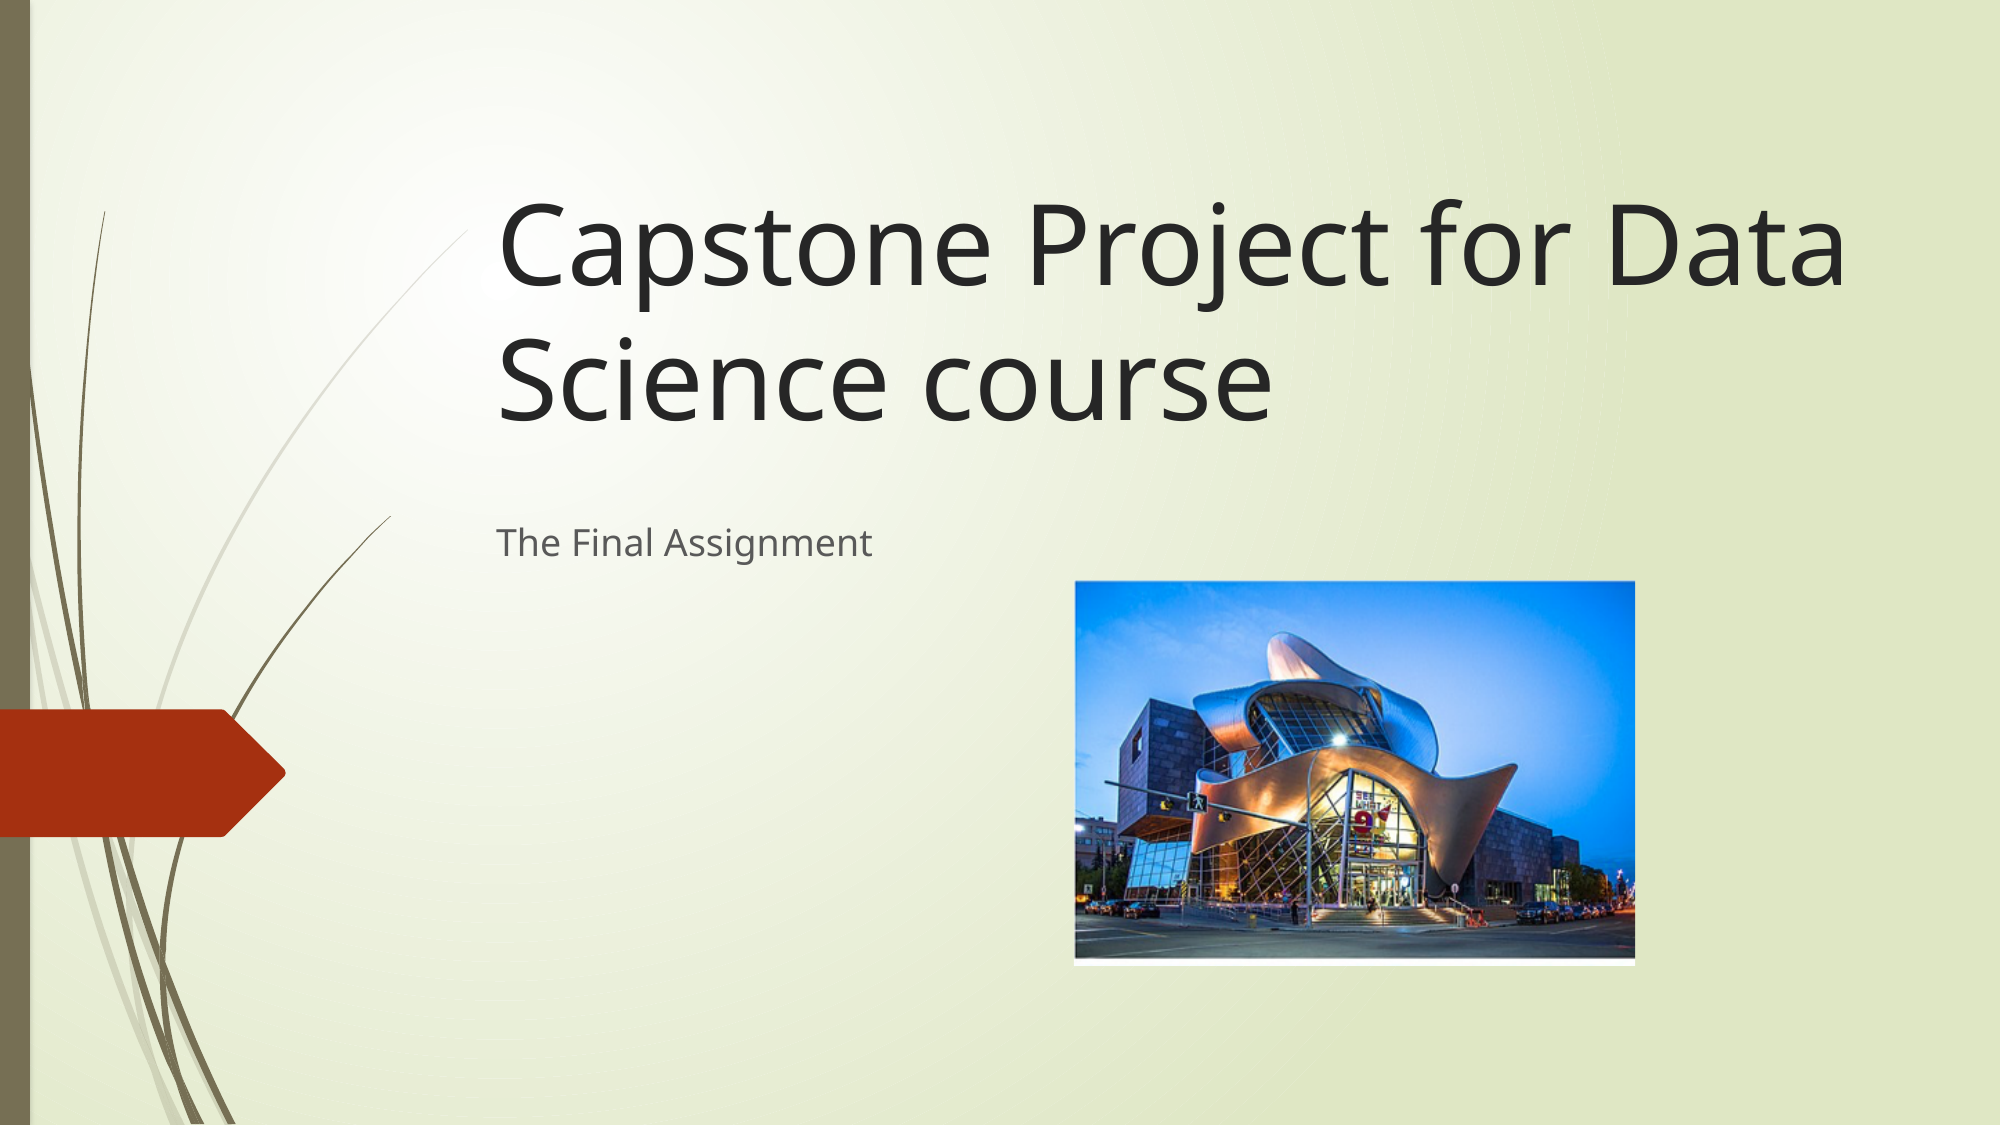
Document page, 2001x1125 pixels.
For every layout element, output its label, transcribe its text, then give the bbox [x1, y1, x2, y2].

subtitle The Final Assignment [481, 511, 1944, 697]
title Capstone Project for Data Science course [481, 79, 1944, 451]
picture [1073, 580, 1636, 966]
